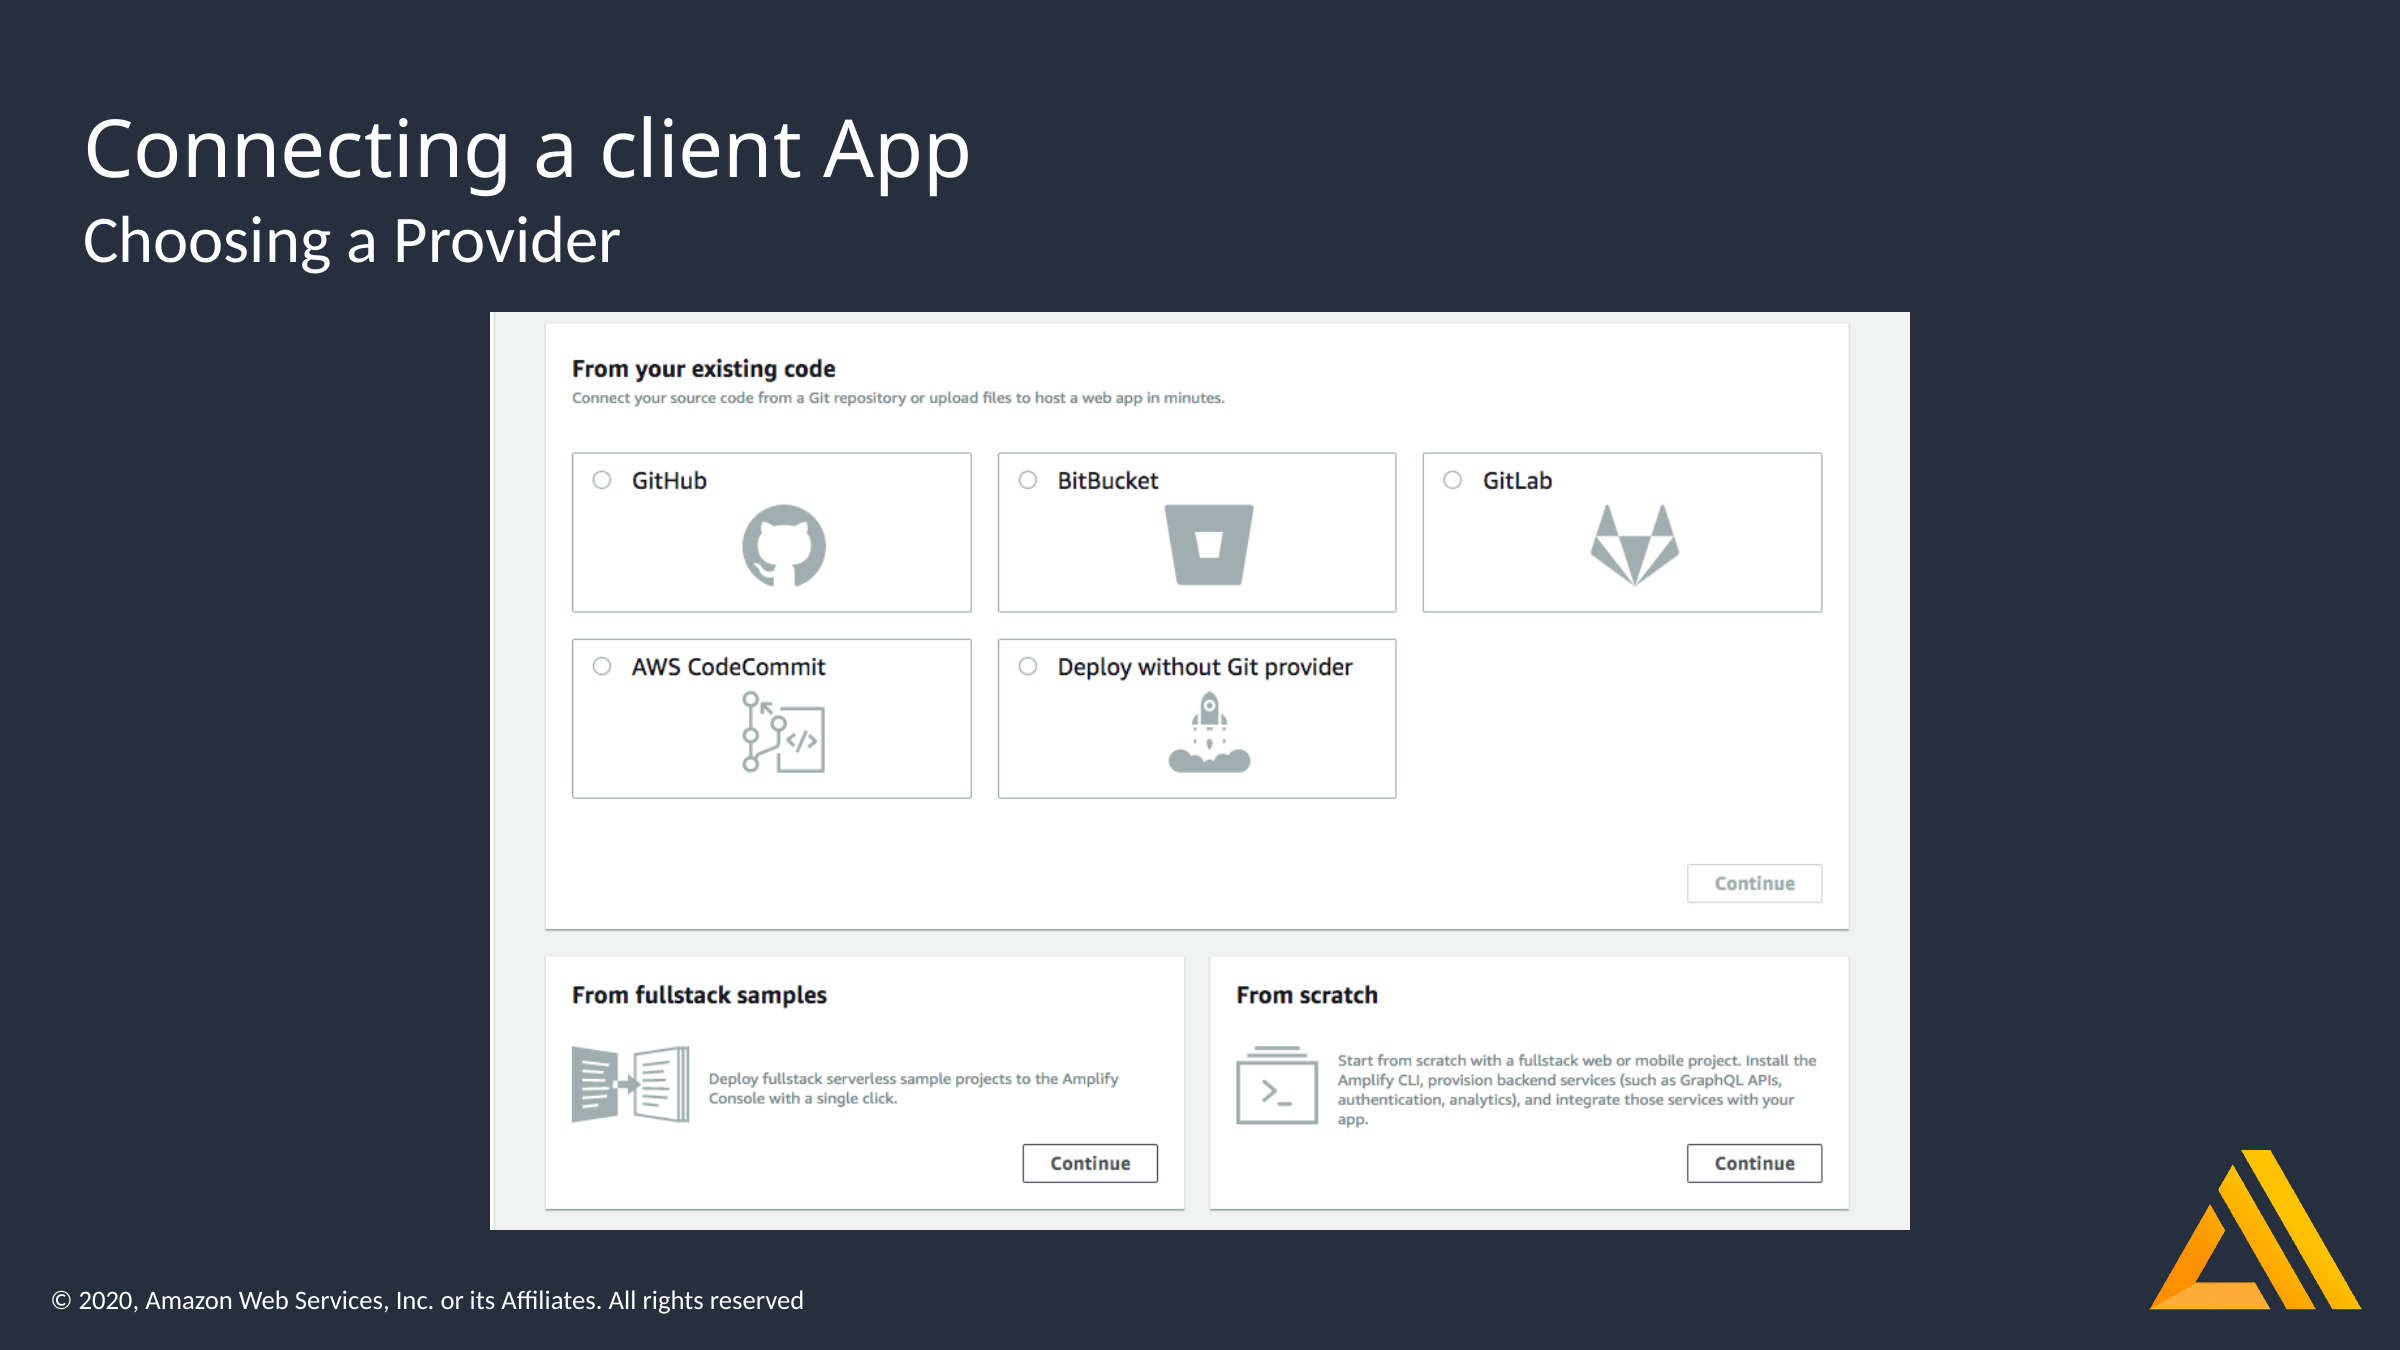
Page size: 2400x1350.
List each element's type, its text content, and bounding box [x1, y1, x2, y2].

text_box Choosing a Provider [53, 180, 1968, 301]
picture [2127, 1098, 2390, 1350]
title Connecting a client App [53, 56, 2347, 235]
picture [490, 312, 1910, 1230]
